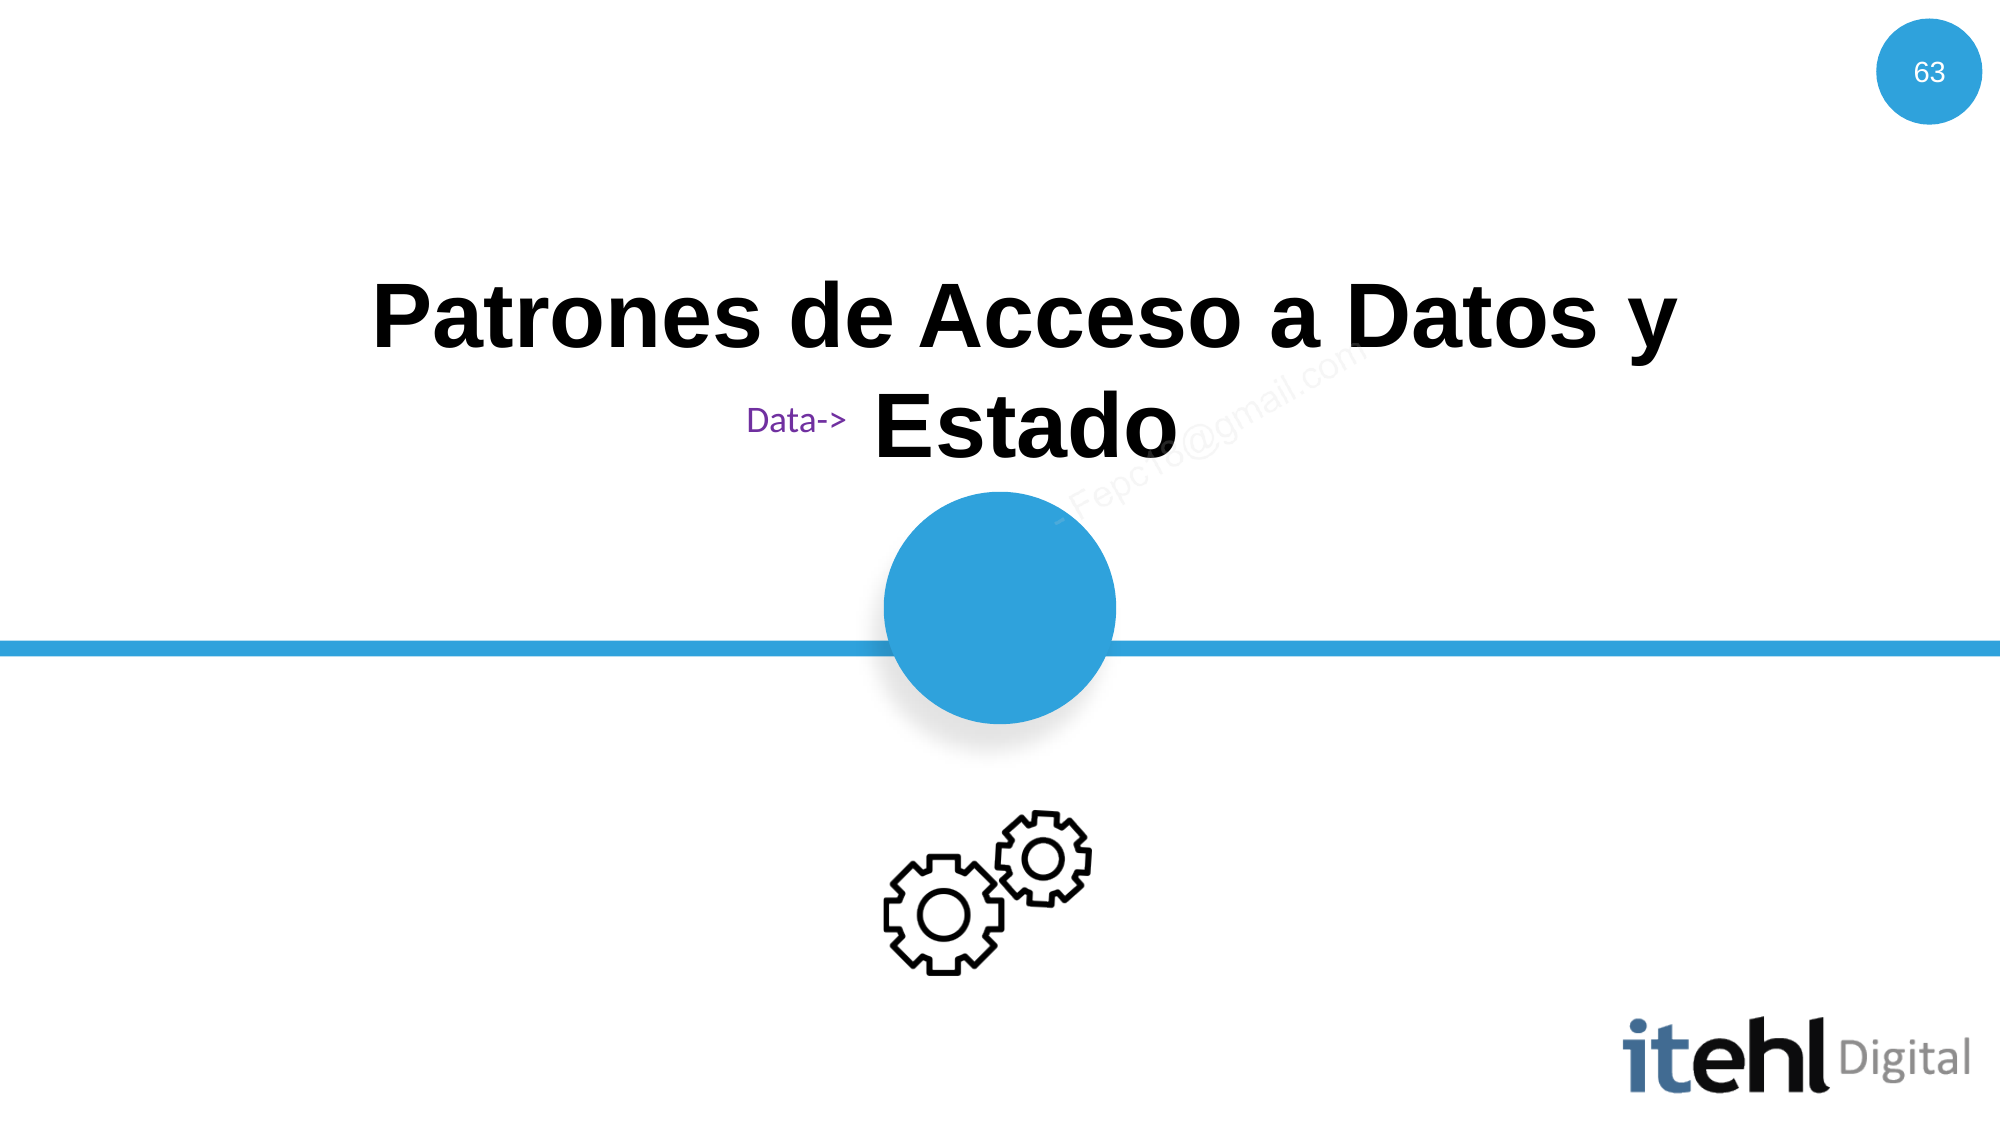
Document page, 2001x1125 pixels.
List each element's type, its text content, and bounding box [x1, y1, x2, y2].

title Patrones de Acceso a Datos y Estado [278, 253, 1722, 340]
text_box 63 [1911, 50, 1948, 88]
text_box [1622, 1016, 1970, 1094]
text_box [0, 342, 2000, 783]
text_box [883, 809, 1092, 977]
